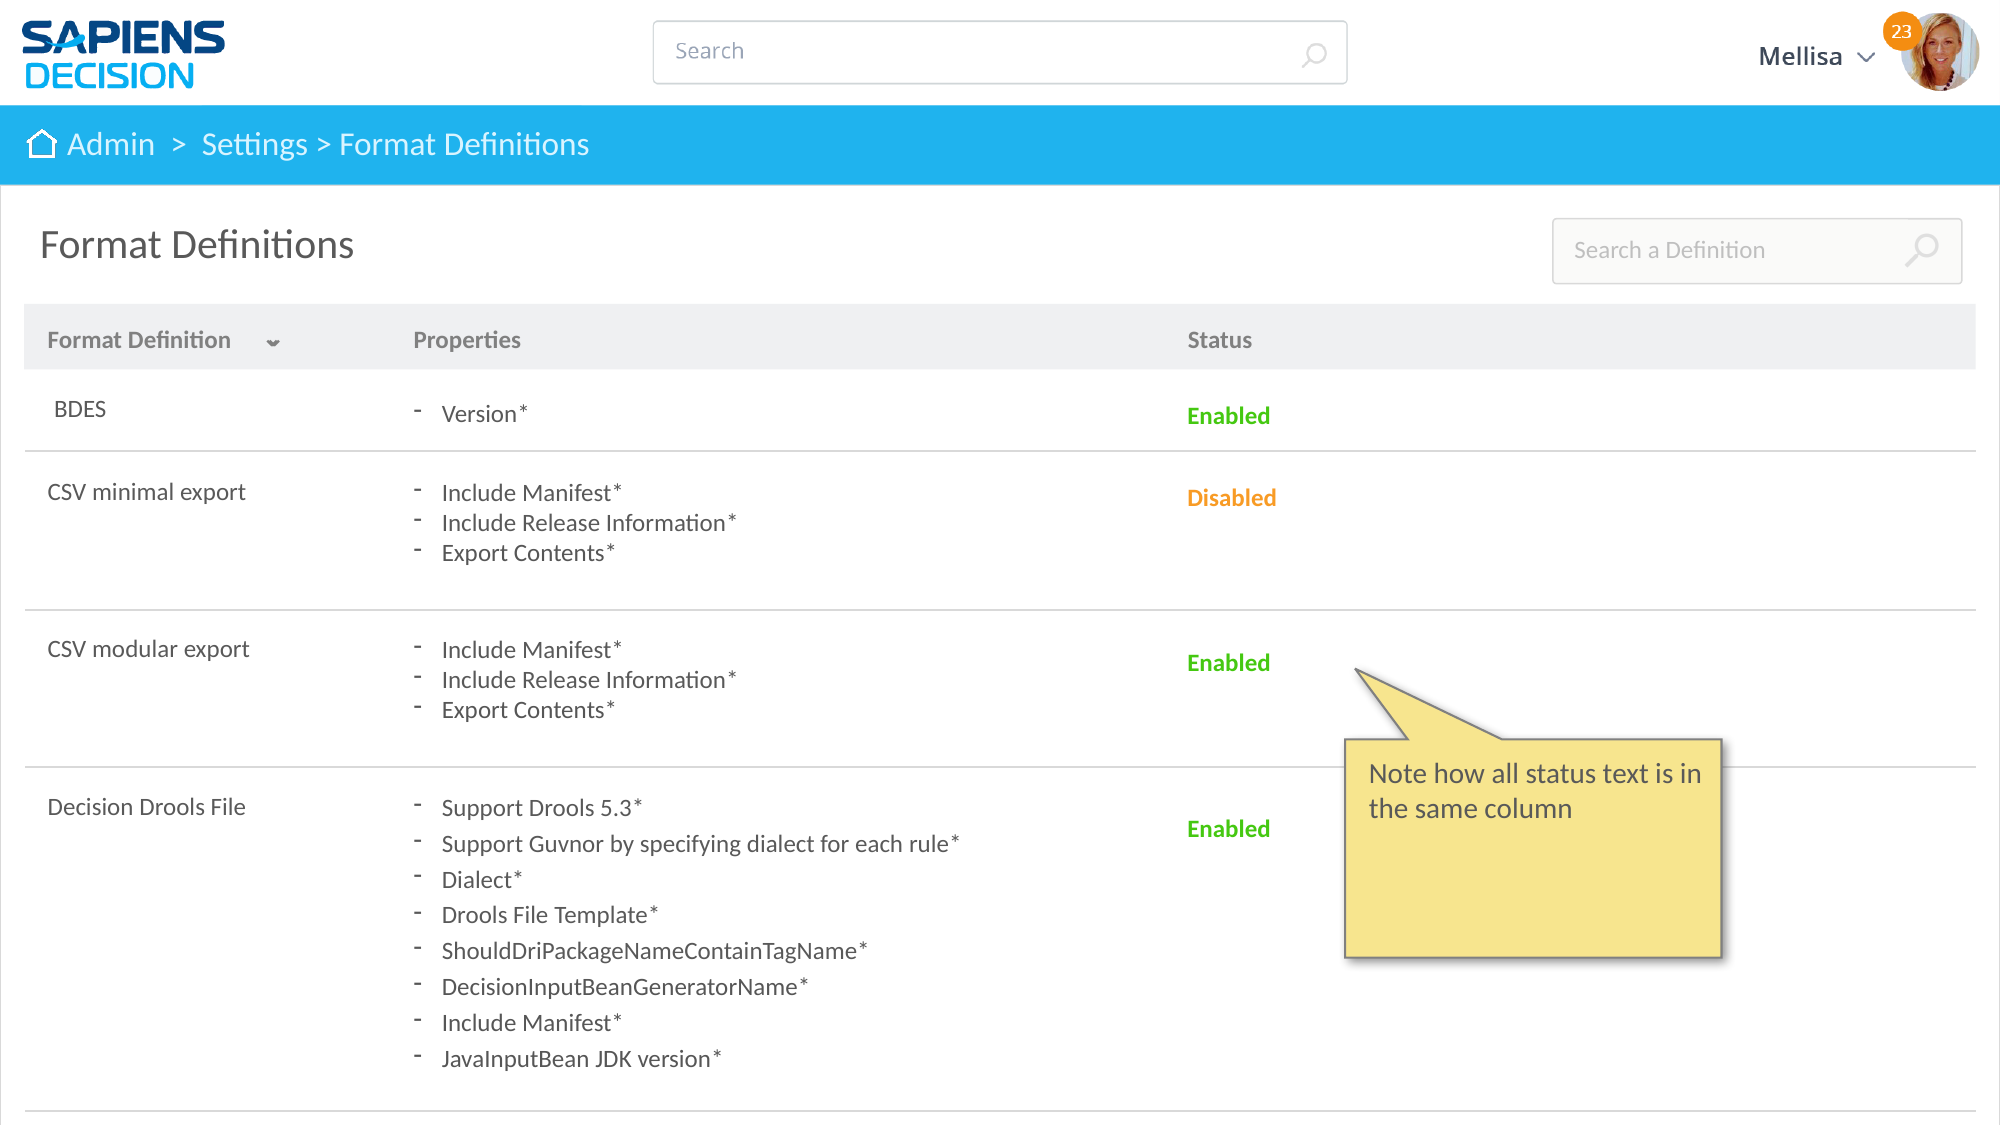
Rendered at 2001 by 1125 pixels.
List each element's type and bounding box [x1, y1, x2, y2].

text_box [0, 0, 2000, 185]
picture [0, 185, 2000, 1125]
text_box [25, 450, 1976, 1112]
text_box [1552, 218, 1962, 284]
